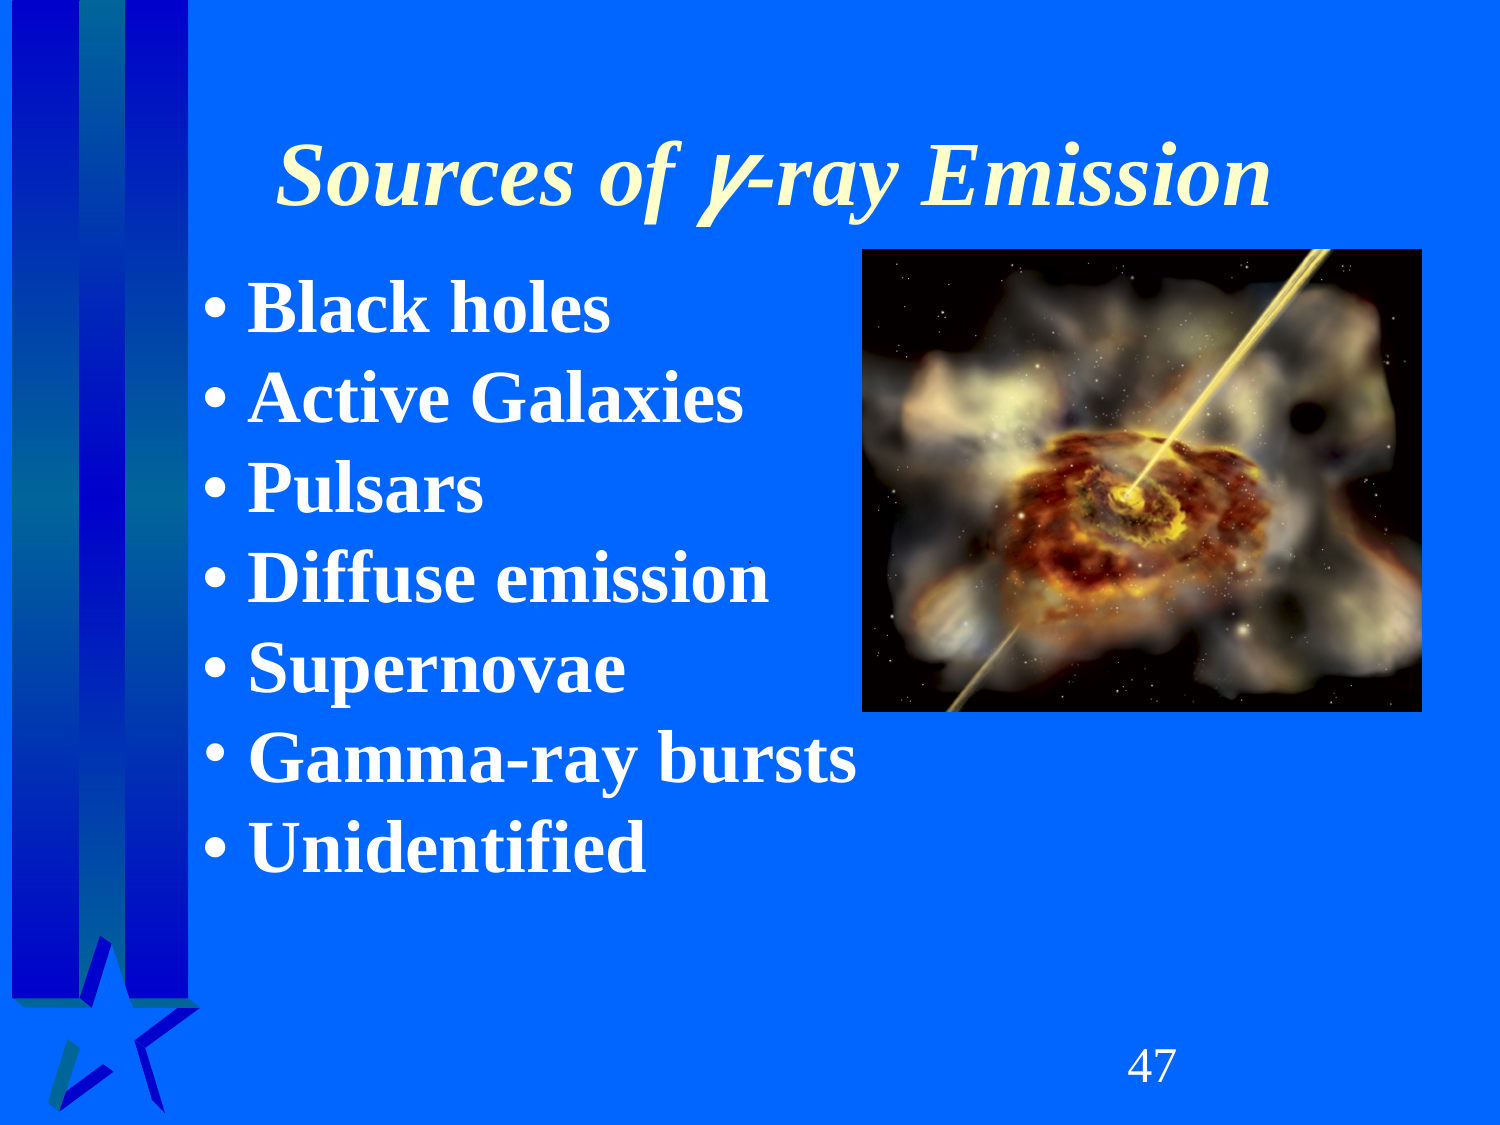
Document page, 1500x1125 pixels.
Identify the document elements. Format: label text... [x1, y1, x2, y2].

slide_number ‹#› [1112, 1025, 1425, 1100]
title Sources of γ-ray Emission [137, 75, 1413, 263]
picture [862, 249, 1423, 712]
text_box • Black holes • Active Galaxies • Pulsars • Diffuse emission • Supernovae Gamma-ray bursts • Unidentified [187, 249, 874, 895]
